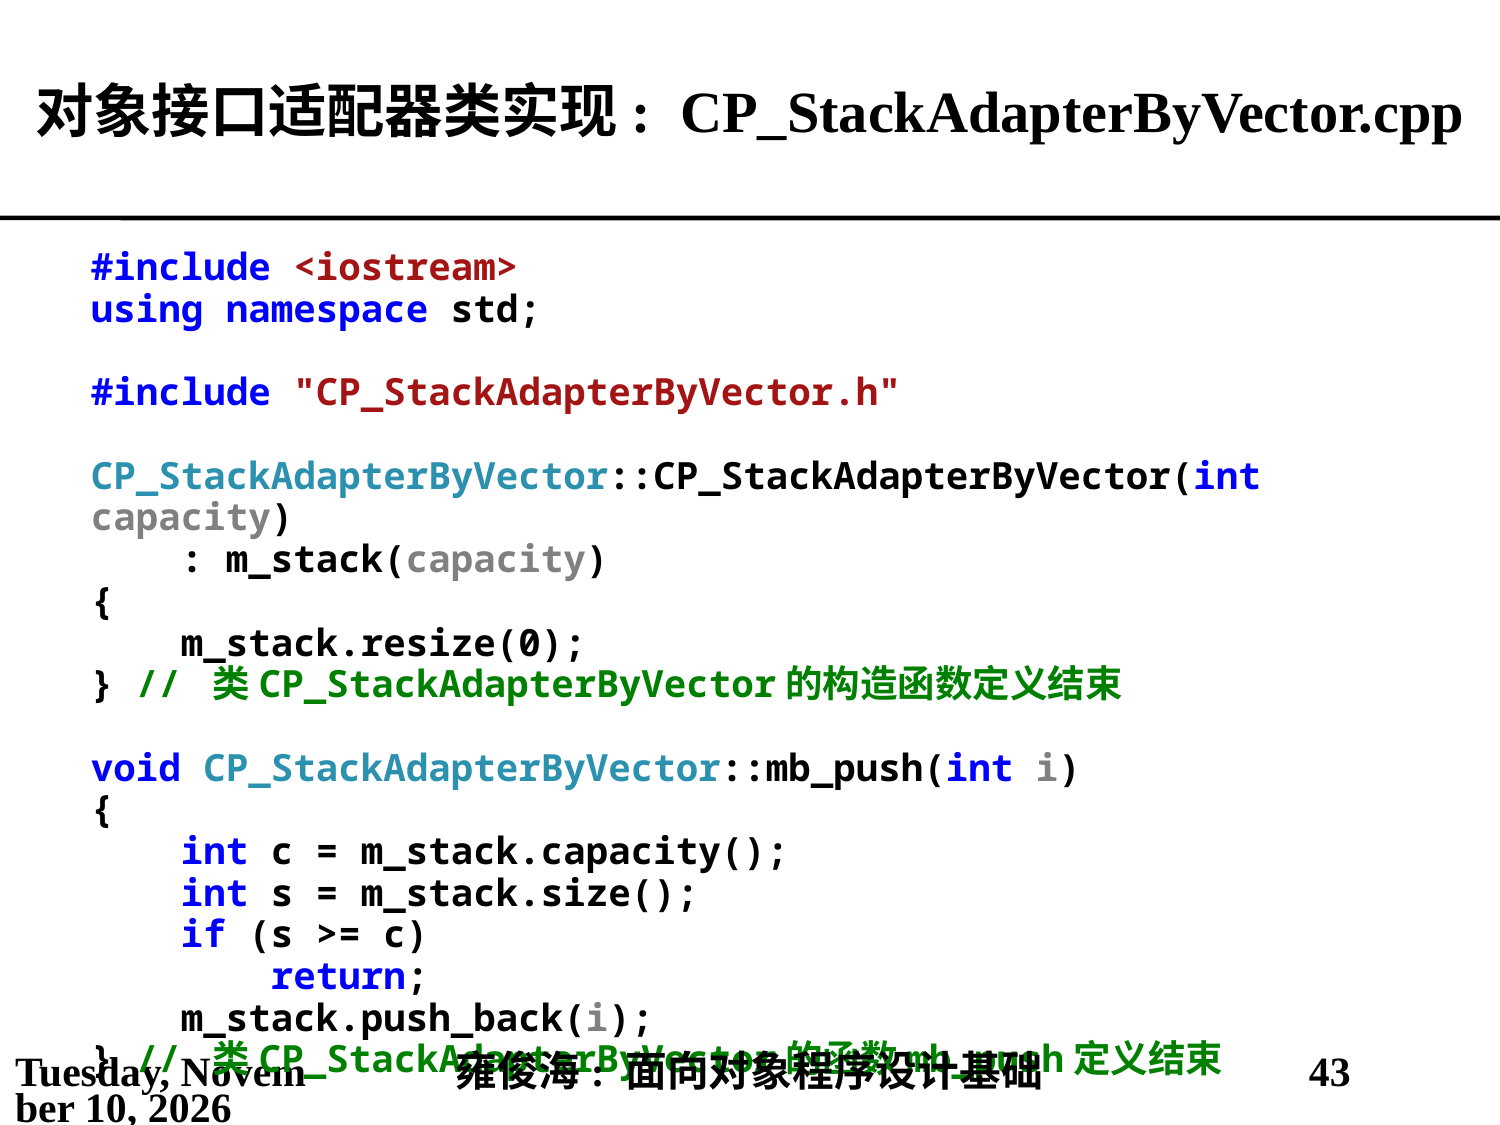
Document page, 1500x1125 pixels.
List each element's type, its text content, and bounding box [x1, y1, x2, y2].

footer 雍俊海: 面向对象程序设计基础 [337, 1042, 1161, 1103]
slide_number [0, 1042, 337, 1103]
title 对象接口适配器类实现: CP_StackAdapterByVector.cpp [0, 0, 1500, 217]
list #include <iostream> using namespace std; #include "CP_StackAdapterByVector.h" CP_StackAdapterByVector::CP_StackAdapterByVector(int capacity) : m_stack(capacity) { m_stack.resize(0); } // 类CP_StackAdapterByVector的构造函数定义结束 void CP_StackAdapterByVector::mb_push(int i) { int c = m_stack.capacity(); int s = m_stack.size(); if (s >= c) return; m_stack.push_back(i); } // 类CP_StackAdapterByVector的函数mb_push定义结束 [75, 239, 1425, 1042]
slide_number 43 [1161, 1042, 1499, 1103]
